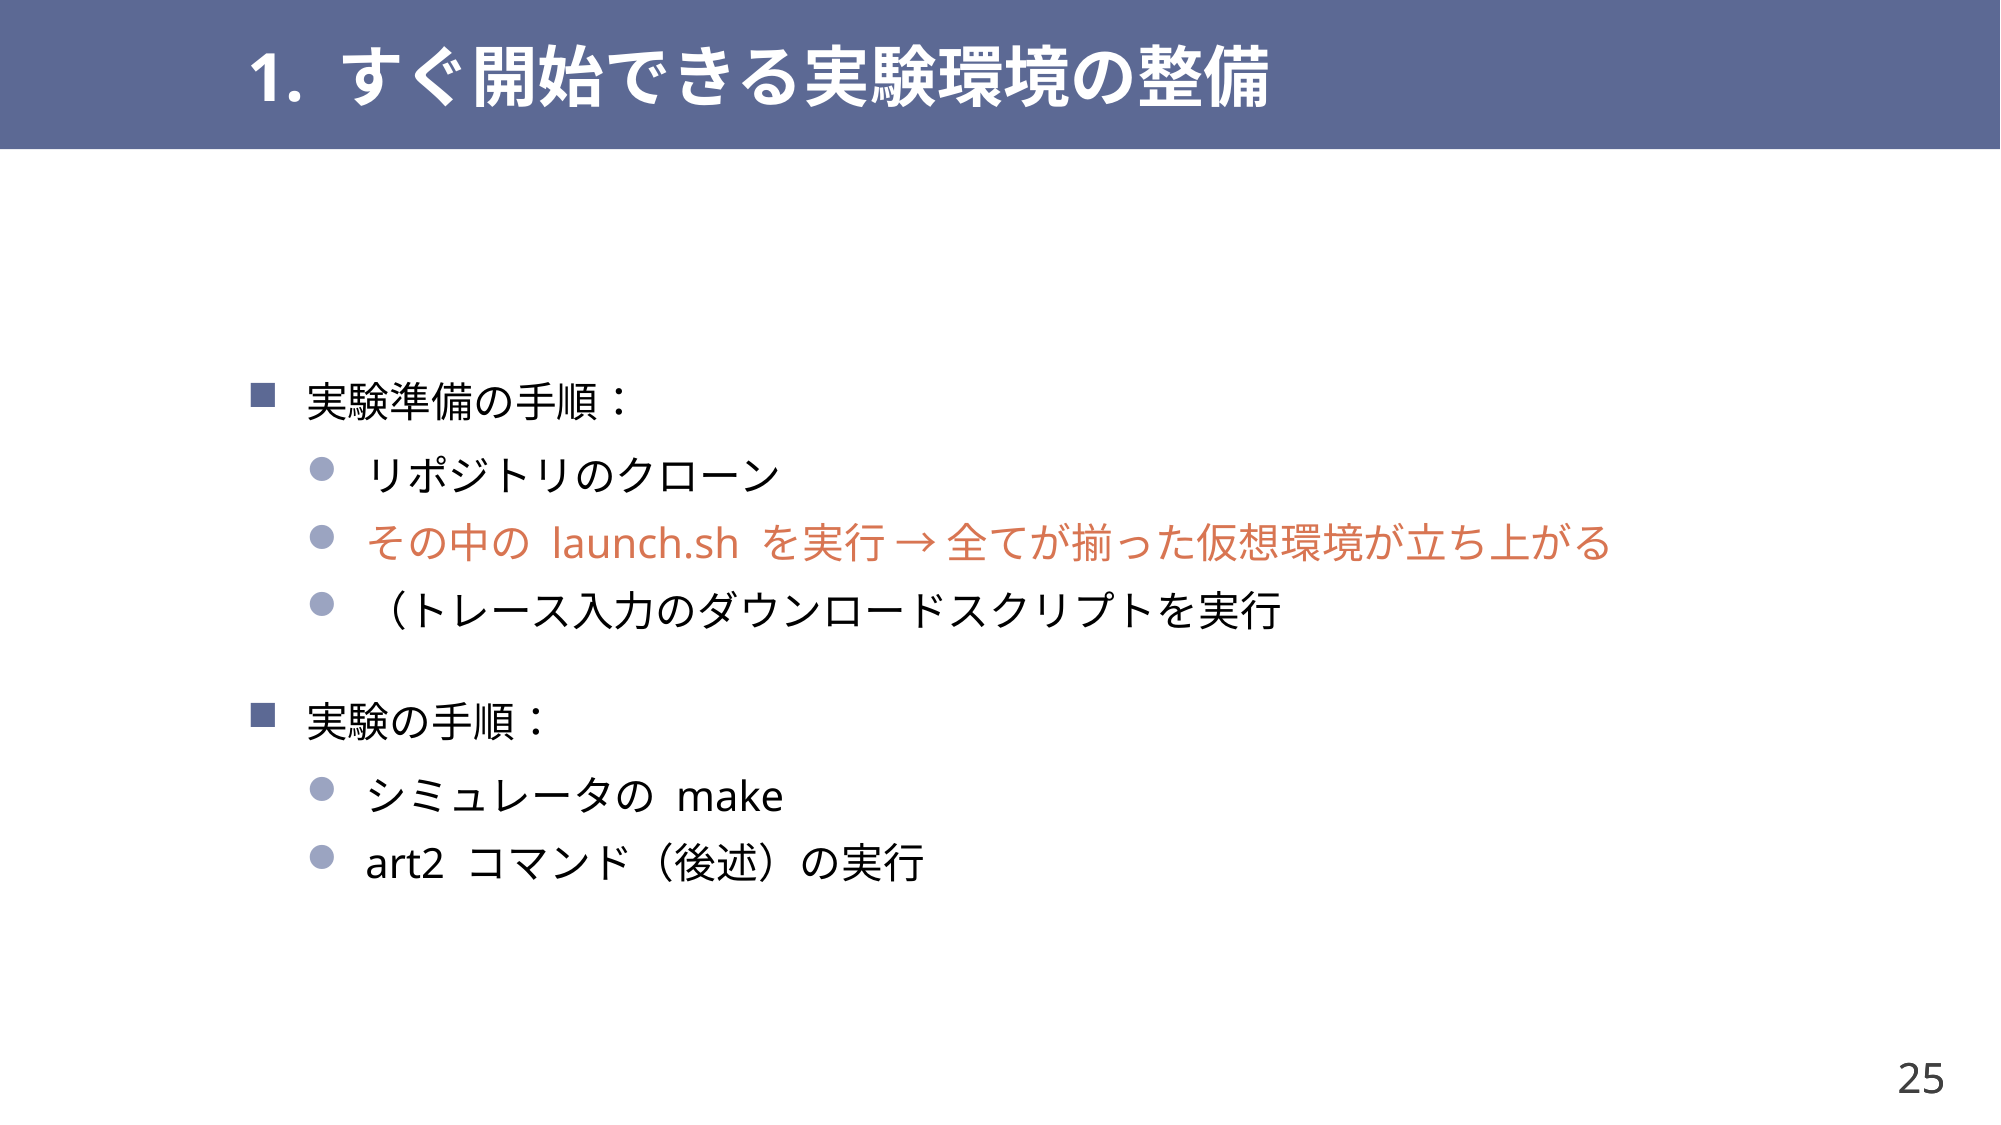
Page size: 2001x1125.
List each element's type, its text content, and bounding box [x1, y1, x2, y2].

list 実験準備の手順： リポジトリのクローン その中の launch.sh を実行 → 全てが揃った仮想環境が立ち上がる （トレース入力のダウンロードスクリプトを実行 実験の手順： シミュレータの make art2 コマンド（後述）の実行 [231, 178, 1709, 1080]
title 1. すぐ開始できる実験環境の整備 [231, 0, 2000, 150]
